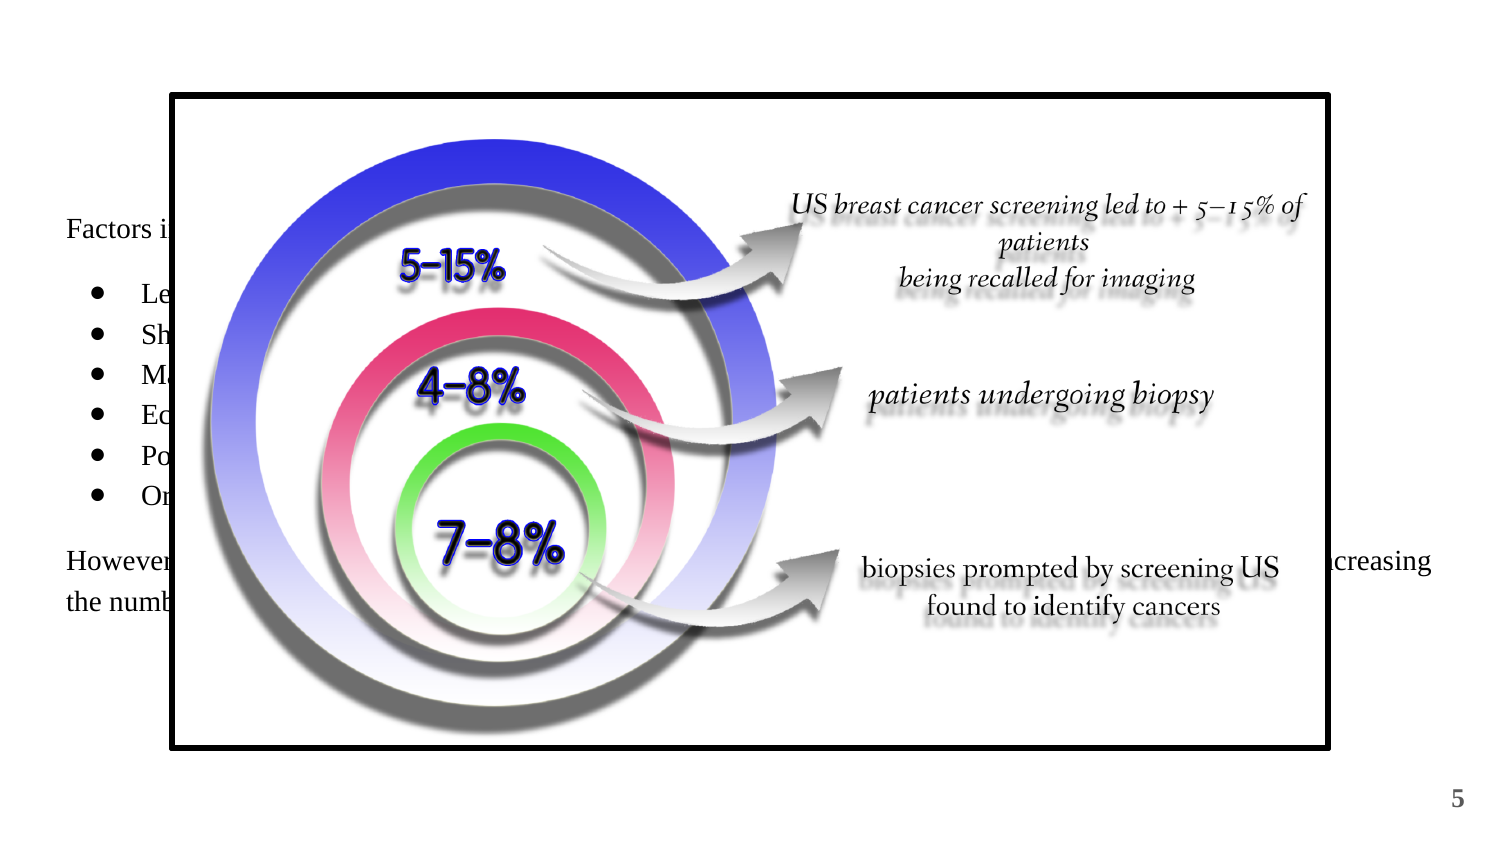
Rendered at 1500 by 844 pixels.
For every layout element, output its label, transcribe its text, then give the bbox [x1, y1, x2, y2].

list Factors influencing follow-up imaging, test biopsy or suspicion of malignancy are features as : Lesion size. Shape. Margin. Echogenicity. Posterior acoustic features. Orientation. However due to intra-reader variability in these recommendations, and breast US interpretation has led to increasing the number of false-positive findings. [1331, 189, 1449, 750]
picture [174, 98, 1325, 746]
title Introduction [51, 72, 1449, 167]
list Factors influencing follow-up imaging, test biopsy or suspicion of malignancy are features as : Lesion size. Shape. Margin. Echogenicity. Posterior acoustic features. Orientation. However due to intra-reader variability in these recommendations, and breast US interpretation has led to increasing the number of false-positive findings. [51, 189, 169, 750]
slide_number ‹#› [1389, 764, 1480, 830]
